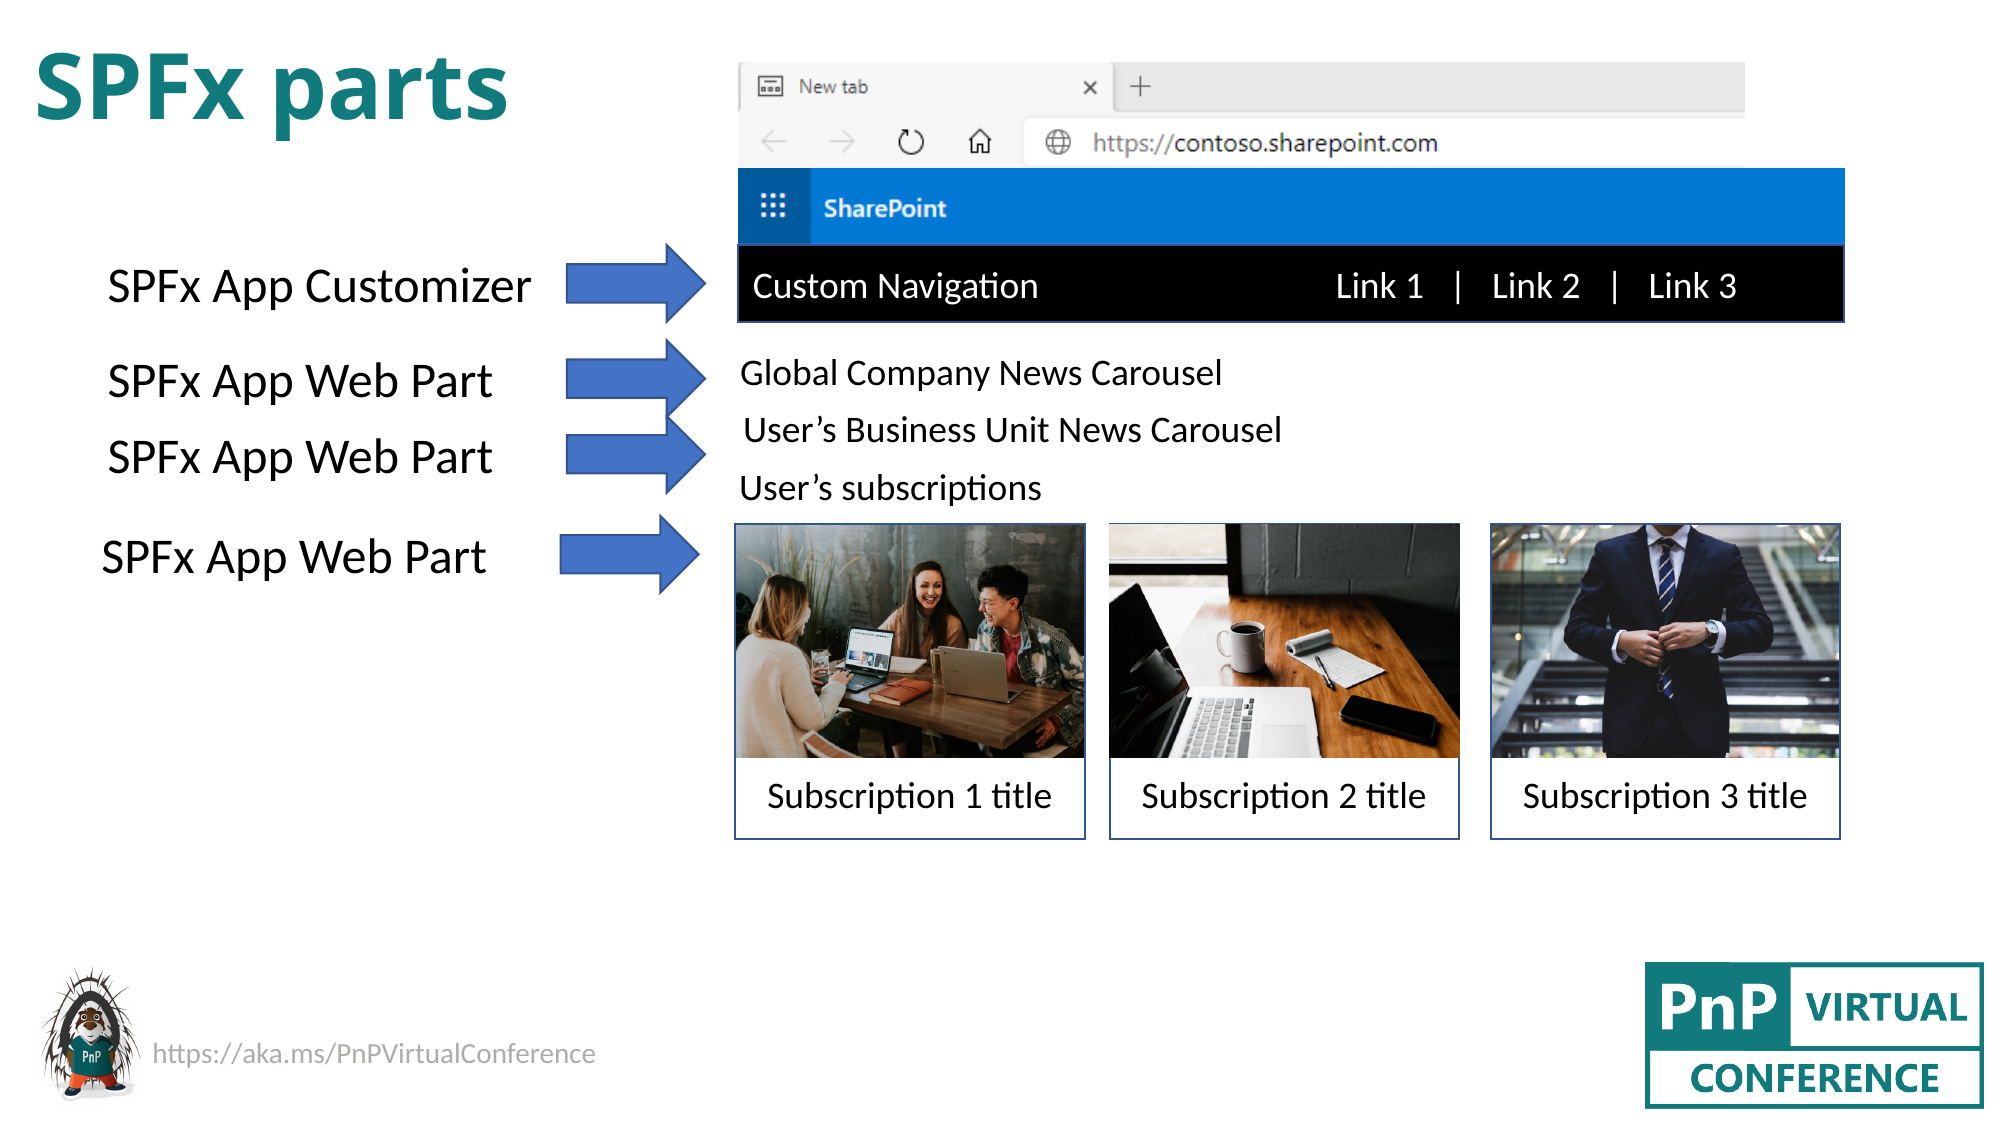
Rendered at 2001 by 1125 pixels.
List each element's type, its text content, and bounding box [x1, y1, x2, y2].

picture [735, 524, 1085, 758]
picture [16, 962, 163, 1109]
text_box User’s subscriptions [724, 455, 1058, 516]
text_box [565, 413, 707, 496]
text_box Custom Navigation Link 1 | Link 2 | Link 3 [737, 244, 1845, 323]
text_box SPFx App Web Part [92, 340, 612, 416]
text_box SPFx App Web Part [92, 416, 612, 491]
text_box [559, 513, 701, 595]
picture [1490, 524, 1841, 758]
text_box SPFx App Customizer [92, 245, 612, 320]
text_box Global Company News Carousel [725, 340, 1239, 401]
text_box [565, 337, 707, 416]
picture [738, 62, 1845, 246]
picture [1645, 962, 1984, 1109]
text_box SPFx App Web Part [86, 515, 606, 591]
text_box User’s Business Unit News Carousel [728, 397, 1299, 458]
text_box Subscription 2 title [1109, 758, 1460, 840]
picture [1109, 524, 1460, 758]
title SPFx parts [19, 18, 1745, 163]
text_box Subscription 3 title [1490, 758, 1841, 840]
text_box [565, 242, 707, 325]
text_box Subscription 1 title [734, 523, 1086, 840]
